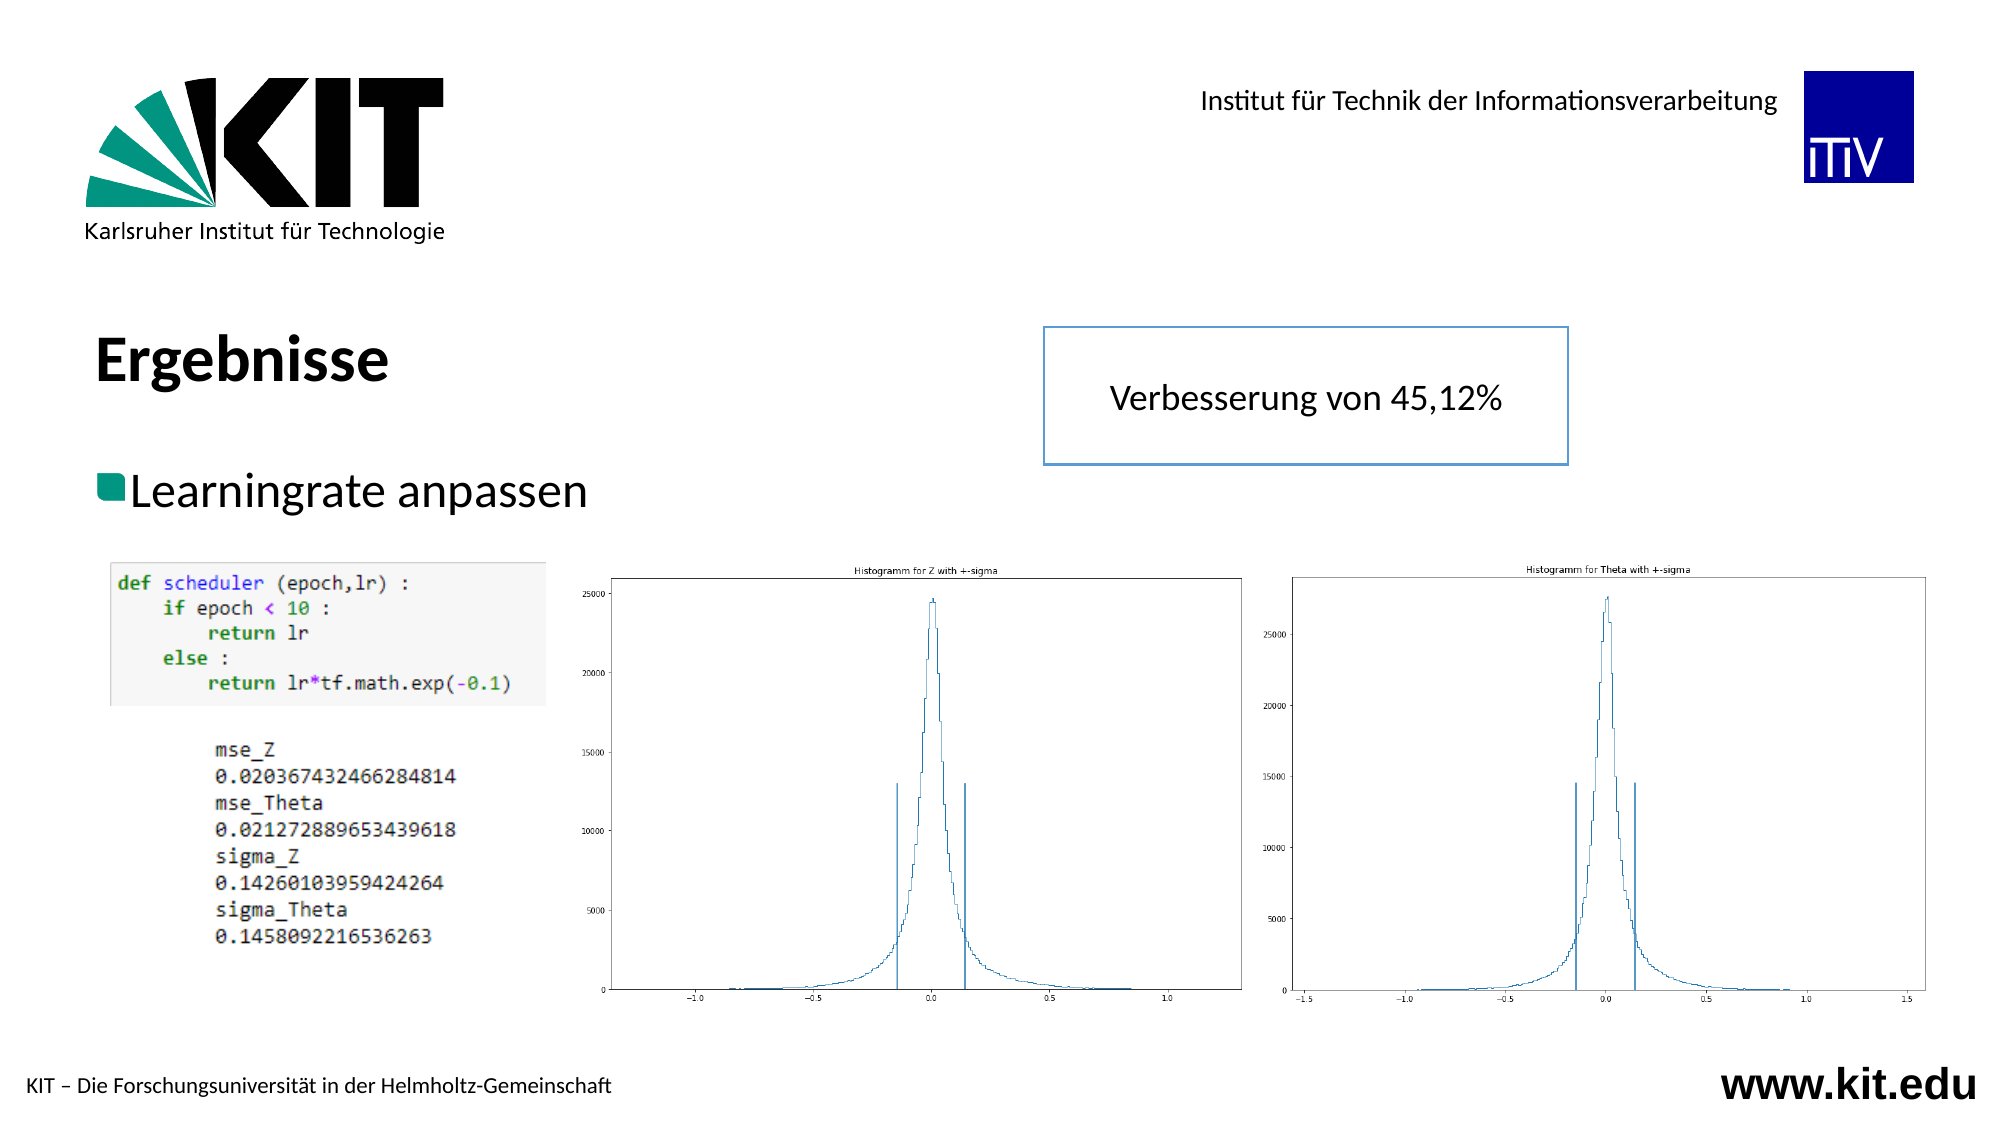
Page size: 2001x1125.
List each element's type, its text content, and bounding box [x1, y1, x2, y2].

picture [1804, 71, 1914, 183]
list Ergebnisse [79, 316, 1826, 405]
picture [110, 562, 546, 706]
picture [195, 738, 480, 968]
text_box Learningrate anpassen [97, 464, 1879, 968]
picture [578, 559, 1954, 1006]
text_box Verbesserung von 45,12% [1043, 326, 1569, 466]
picture [97, 473, 125, 504]
picture [86, 78, 444, 244]
